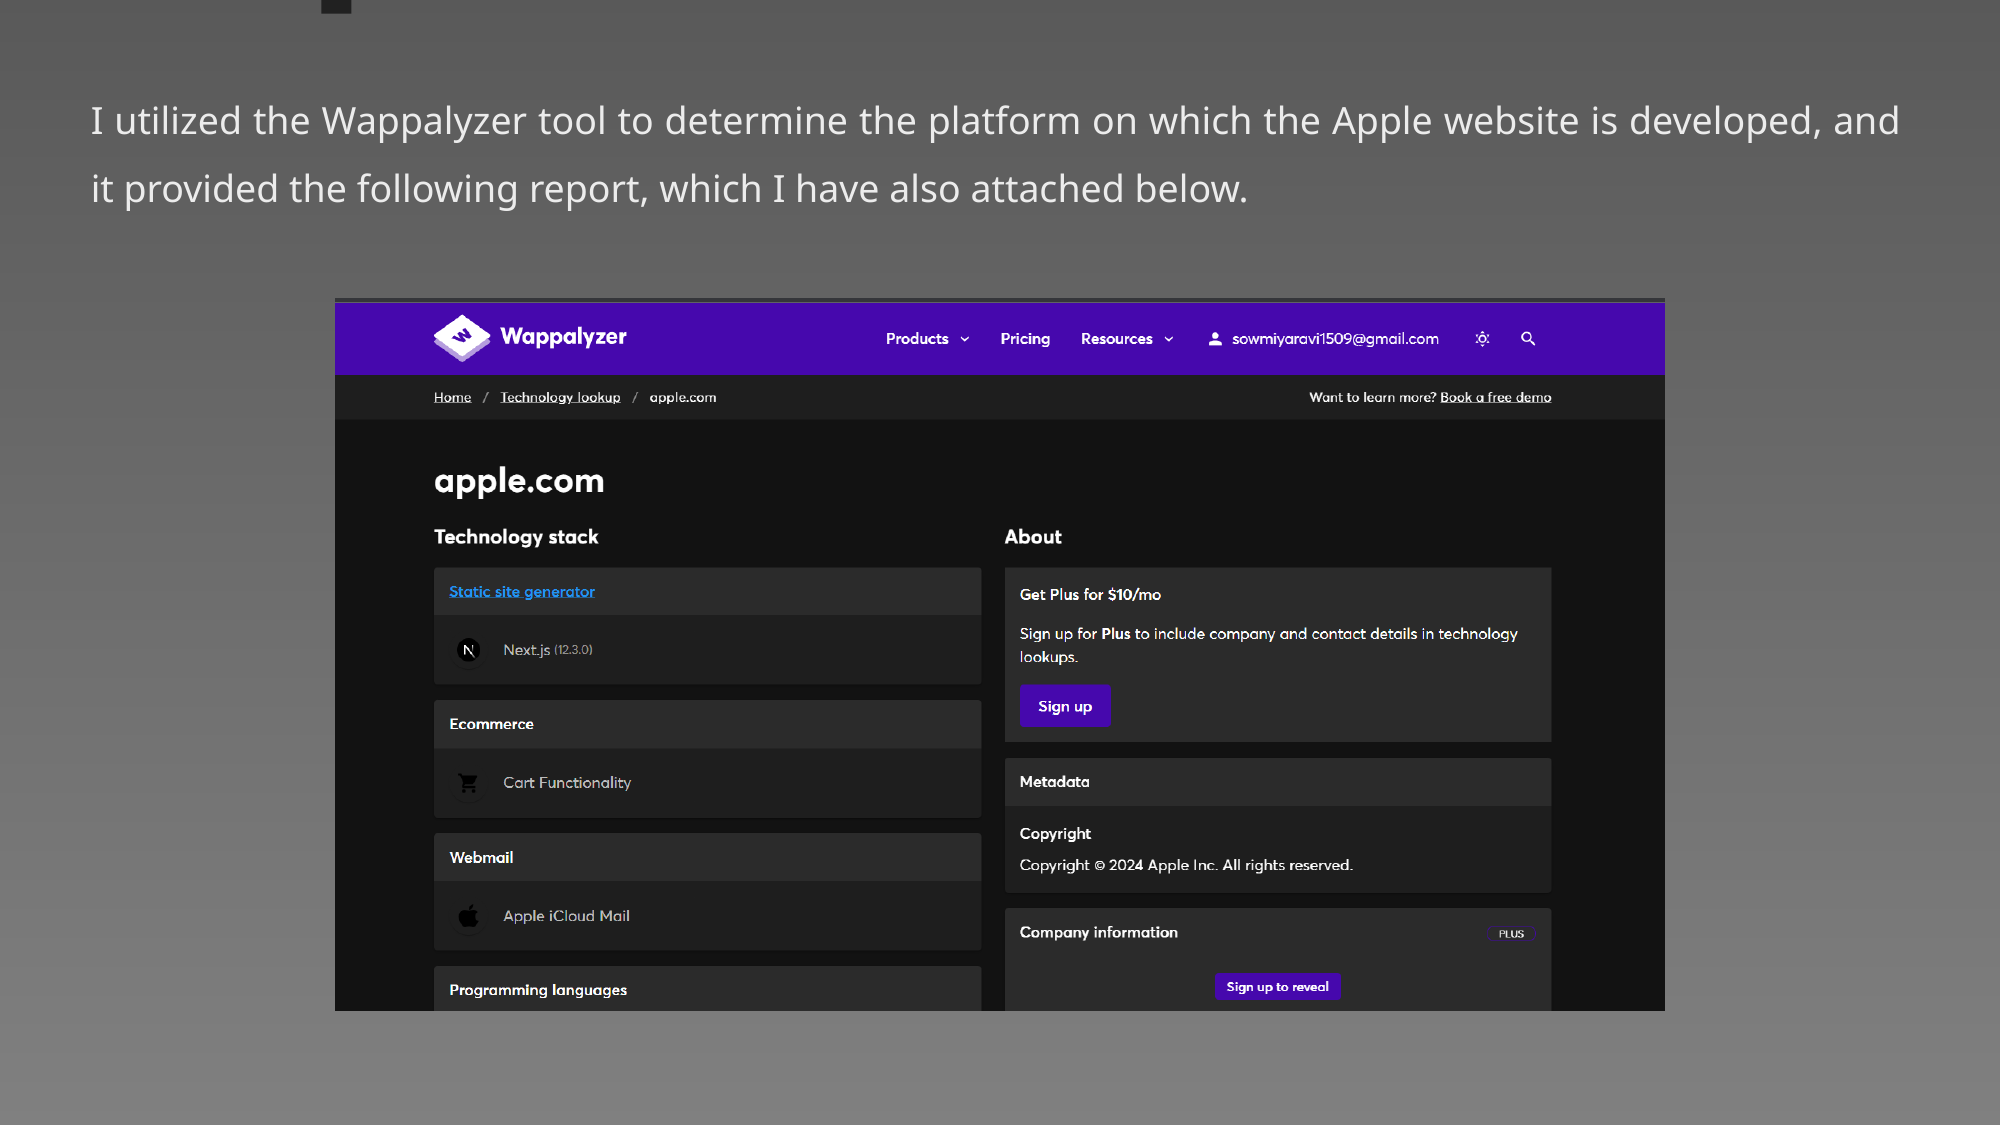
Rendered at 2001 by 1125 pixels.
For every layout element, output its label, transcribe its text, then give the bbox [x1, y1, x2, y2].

picture [334, 298, 1665, 1011]
text_box I utilized the Wappalyzer tool to determine the platform on which the Apple website is developed, and it provided the following report, which I have also attached below. [76, 0, 1918, 218]
